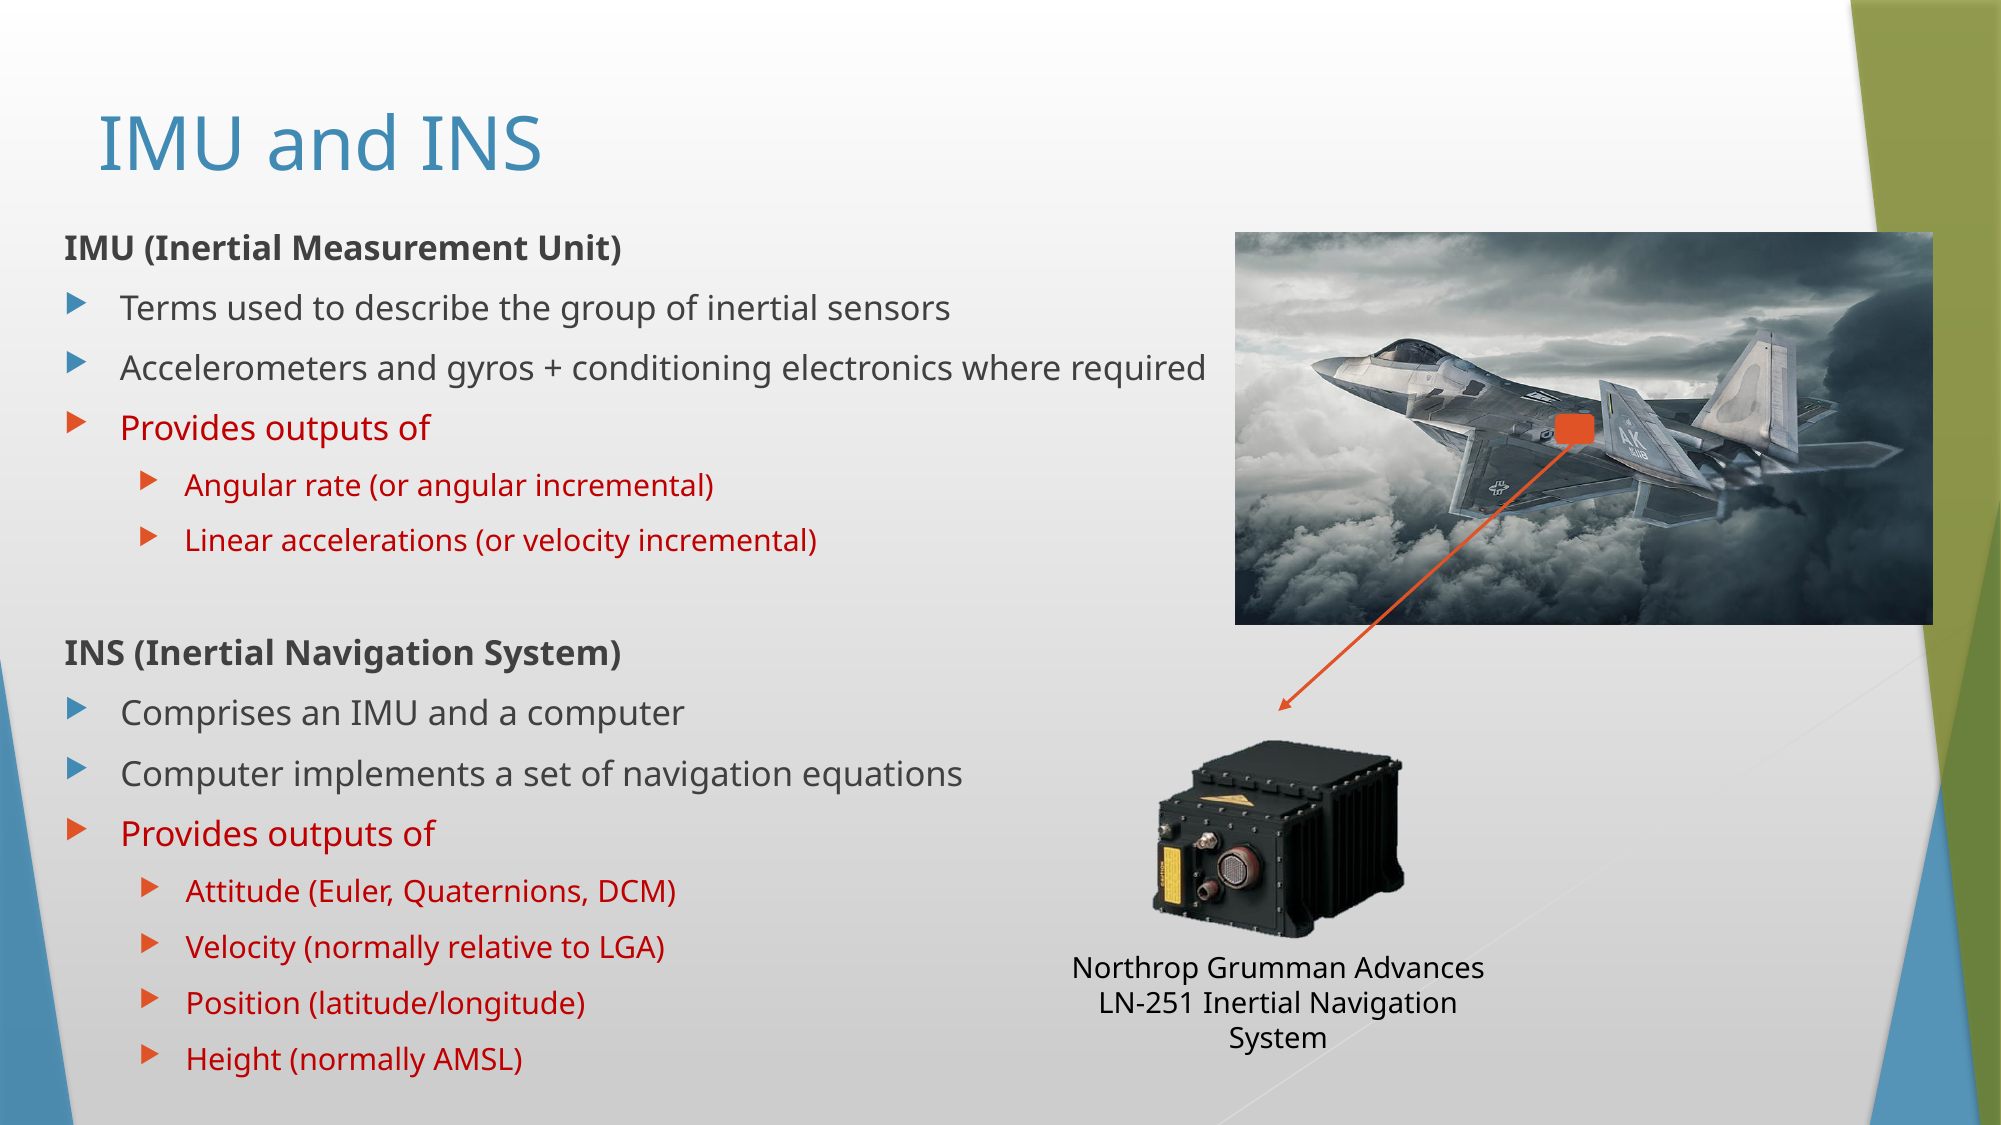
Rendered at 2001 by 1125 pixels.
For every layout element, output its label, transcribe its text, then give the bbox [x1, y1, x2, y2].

text_box IMU and INS [83, 87, 1648, 194]
text_box Northrop Grumman Advances LN-251 Inertial Navigation System [1213, 941, 1517, 1062]
picture [1098, 710, 1459, 969]
text_box INS (Inertial Navigation System) Comprises an IMU and a computer Computer implements a set of navigation equations Provides outputs of Attitude (Euler, Quaternions, DCM) Velocity (normally relative to LGA) Position (latitude/longitude) Height (normally AMSL) [49, 623, 1213, 1088]
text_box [1277, 442, 1576, 712]
picture [1234, 232, 1933, 626]
text_box IMU (Inertial Measurement Unit) Terms used to describe the group of inertial sensors Accelerometers and gyros + conditioning electronics where required Provides outputs of Angular rate (or angular incremental) Linear accelerations (or velocity incremental) [49, 219, 1236, 598]
